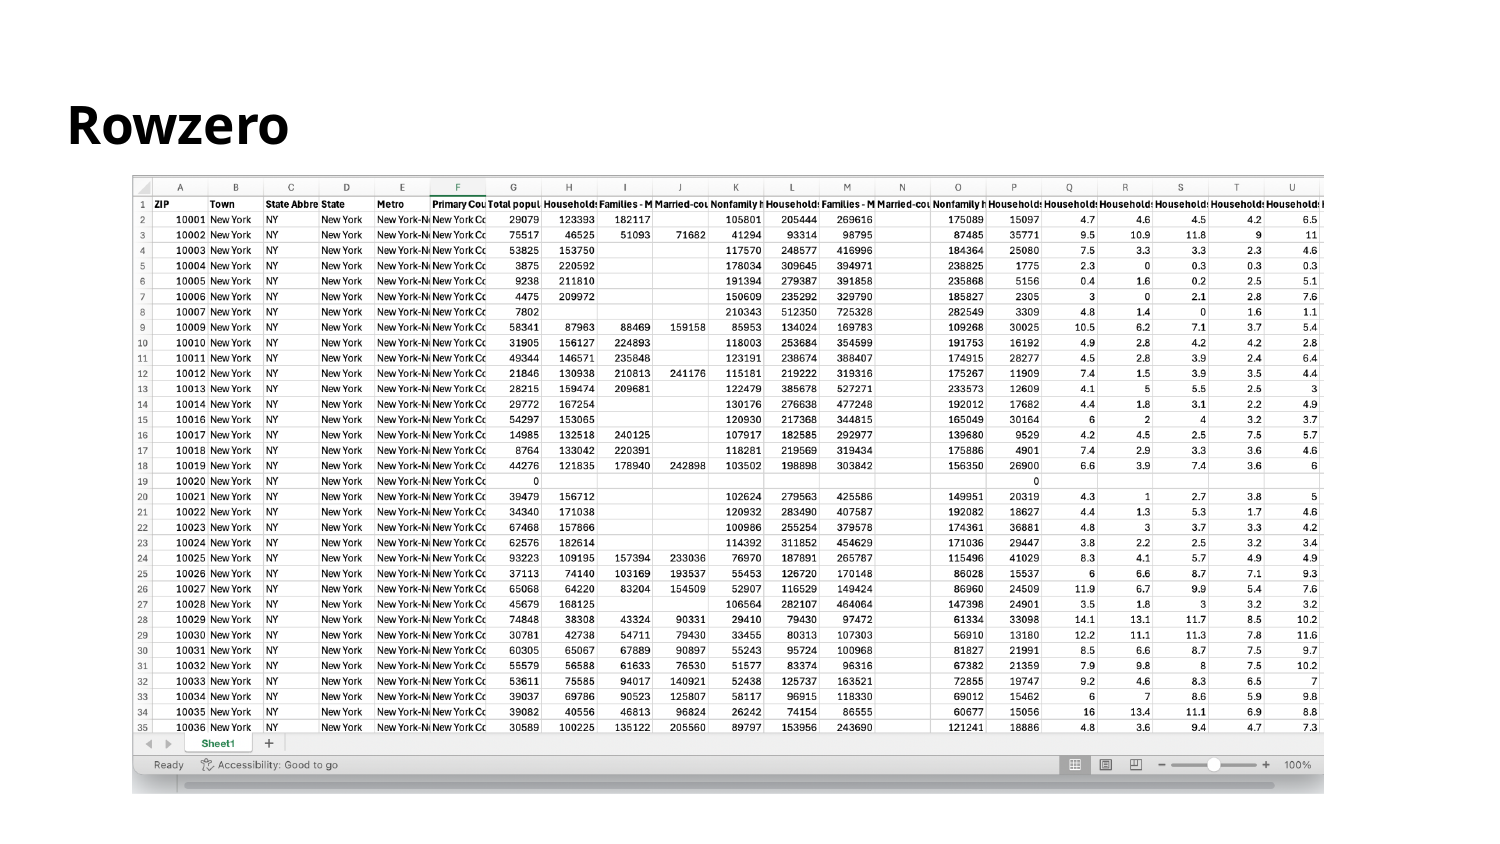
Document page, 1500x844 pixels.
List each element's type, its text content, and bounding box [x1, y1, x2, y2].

picture [132, 175, 1324, 794]
title Rowzero [51, 72, 1449, 176]
